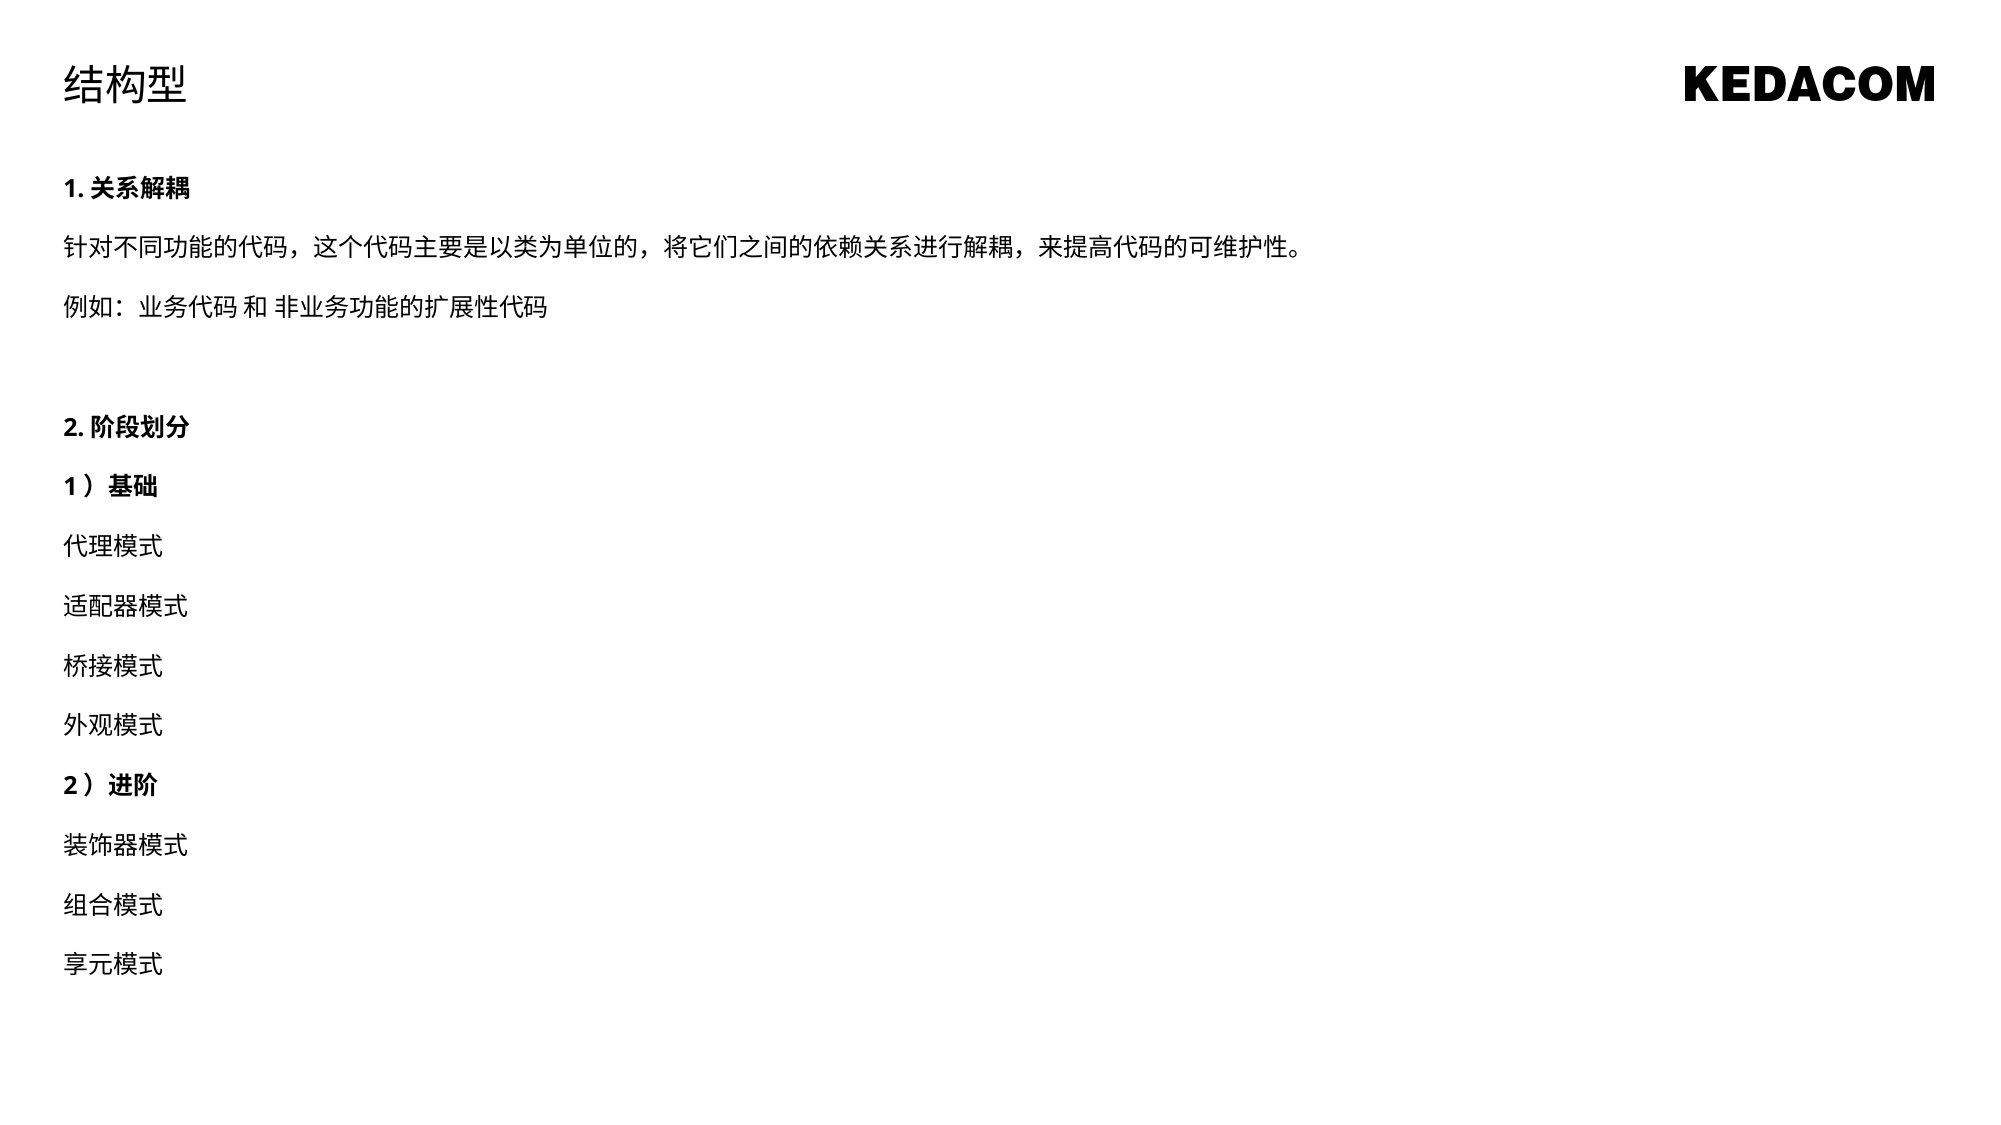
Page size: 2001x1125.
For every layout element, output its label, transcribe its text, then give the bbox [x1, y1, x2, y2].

picture [1685, 66, 1934, 101]
list 结构型 [48, 51, 1661, 151]
list 1.关系解耦 针对不同功能的代码，这个代码主要是以类为单位的，将它们之间的依赖关系进行解耦，来提高代码的可维护性。 例如：业务代码 和 非业务功能的扩展性代码 2.阶段划分 1）基础 代理模式 适配器模式 桥接模式 外观模式 2）进阶 装饰器模式 组合模式 享元模式 [48, 155, 1950, 1059]
